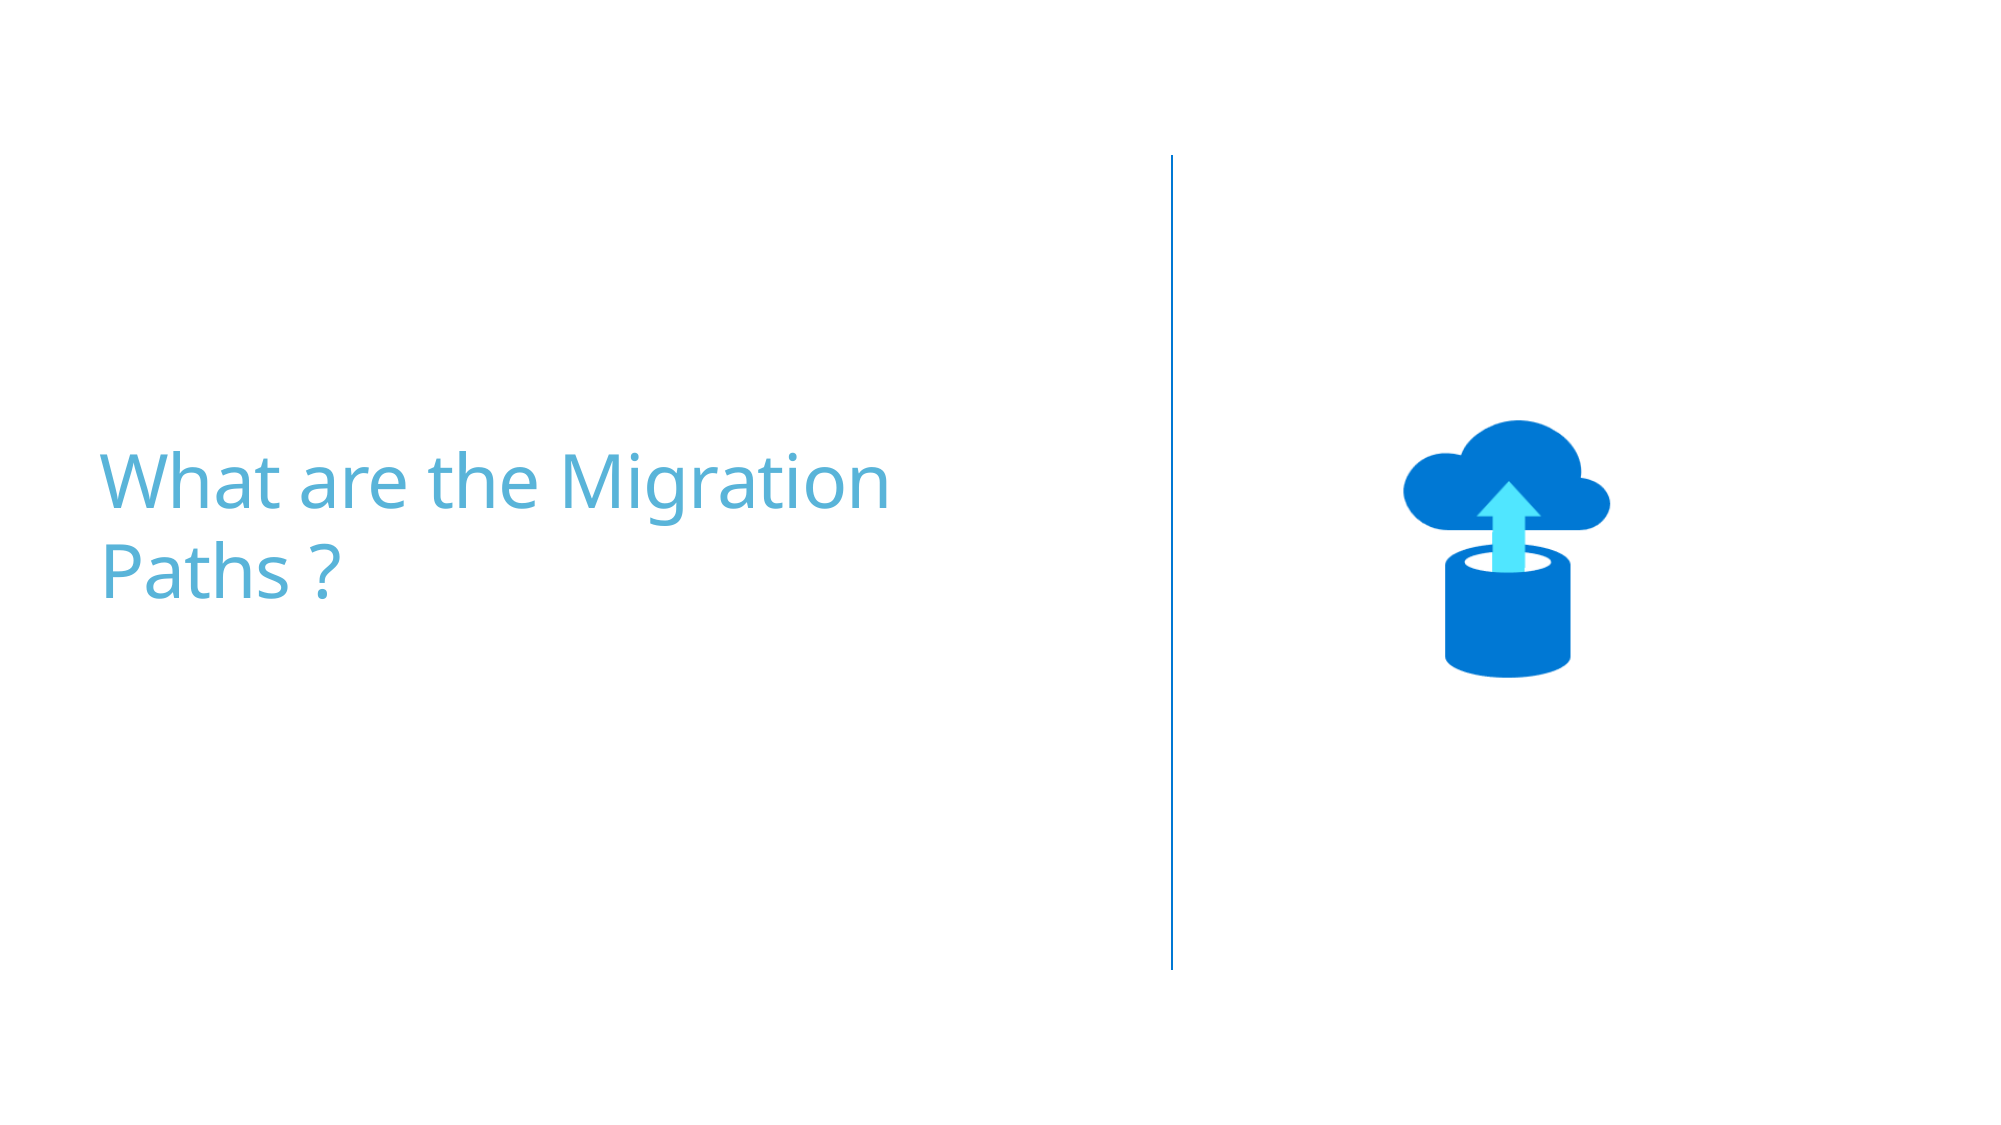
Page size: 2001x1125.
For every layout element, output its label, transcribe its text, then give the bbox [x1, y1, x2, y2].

picture [1323, 390, 1746, 707]
title What are the Migration Paths ? [99, 433, 1139, 616]
